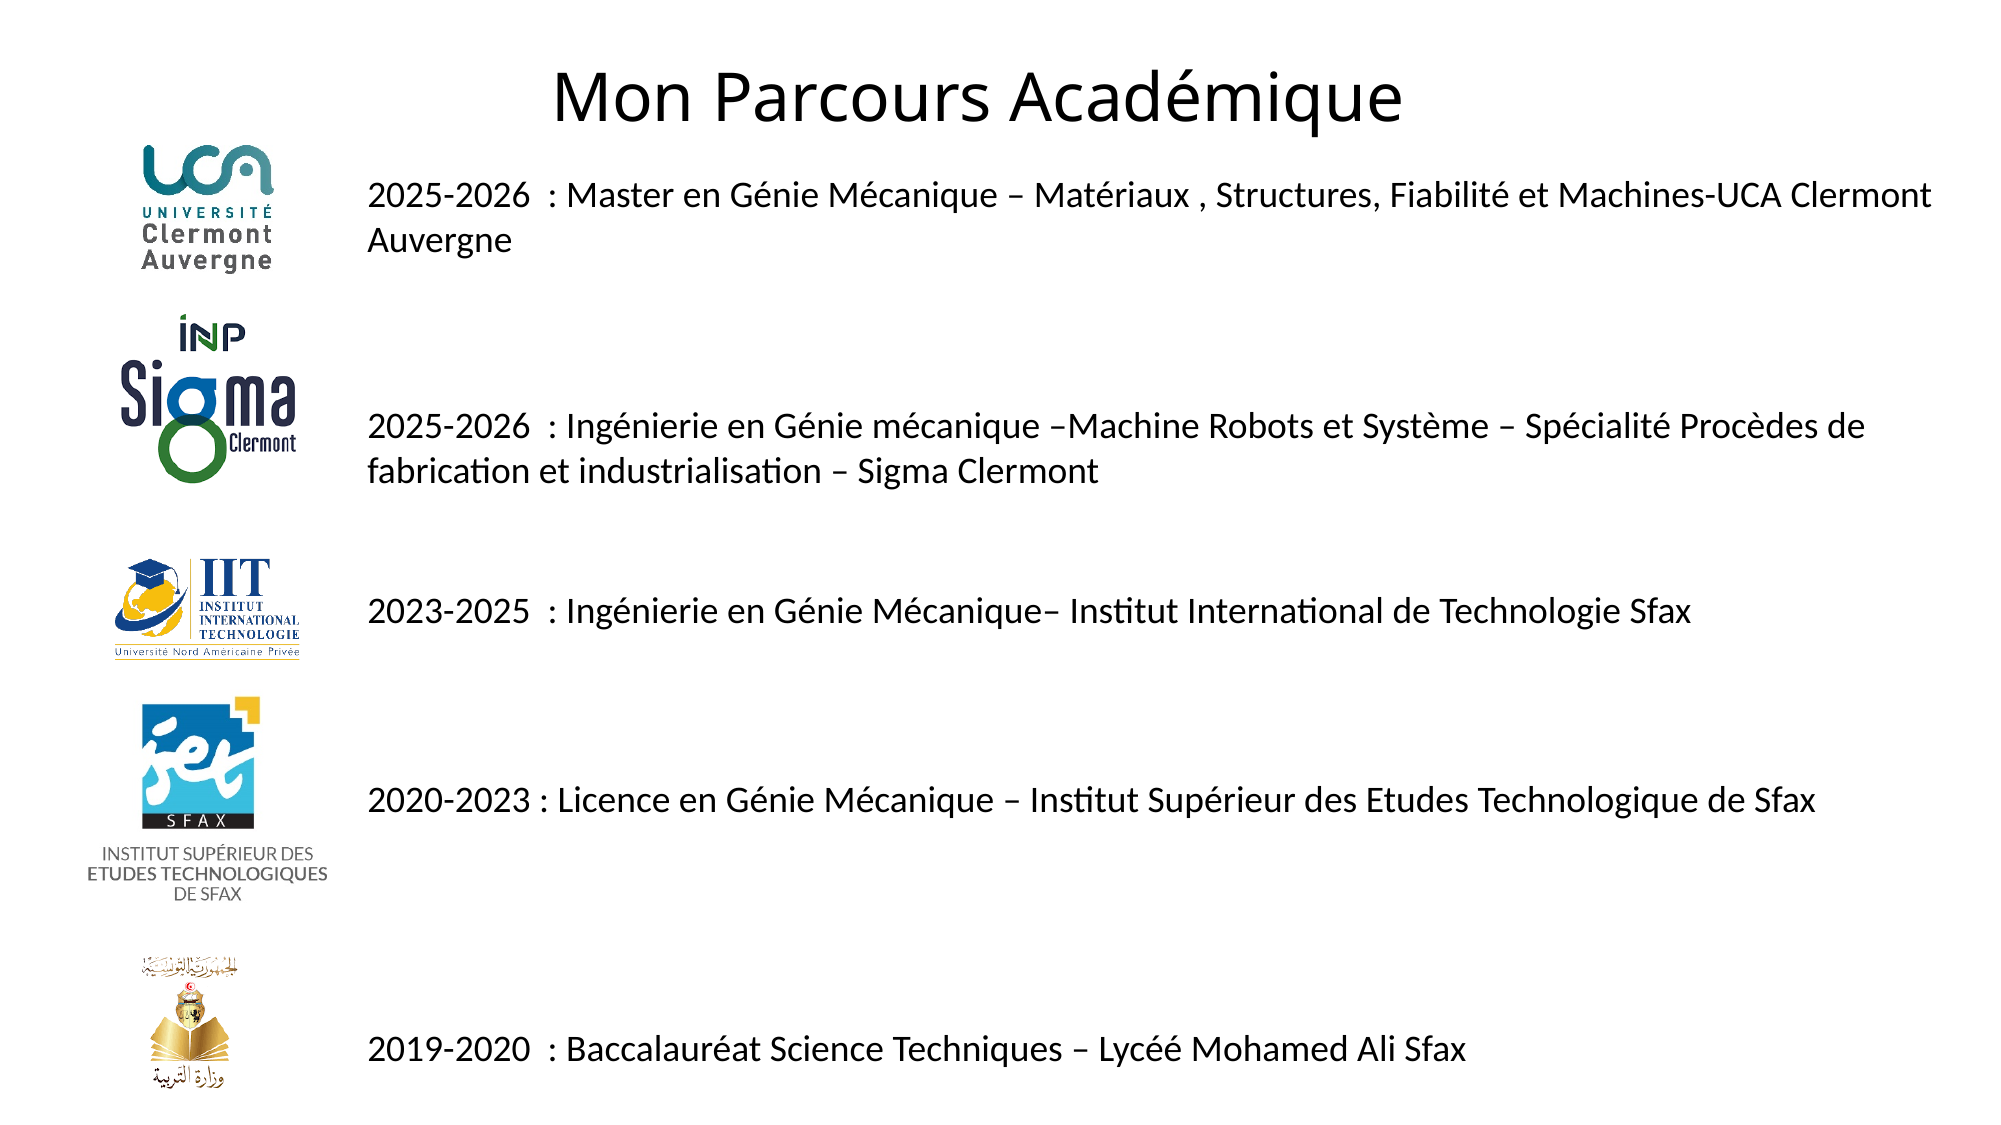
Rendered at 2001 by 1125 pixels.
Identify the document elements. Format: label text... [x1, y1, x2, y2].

picture [94, 921, 285, 1112]
text_box 2025-2026 : Master en Génie Mécanique – Matériaux , Structures, Fiabilité et Machines-UCA Clermont Auvergne [352, 162, 2000, 268]
picture [141, 145, 274, 274]
text_box 2019-2020 : Baccalauréat Science Techniques – Lycéé Mohamed Ali Sfax [352, 1016, 1754, 1077]
text_box 2025-2026 : Ingénierie en Génie mécanique –Machine Robots et Système – Spécialité Procèdes de fabrication et industrialisation – Sigma Clermont [352, 394, 2000, 499]
title Mon Parcours Académique [228, 53, 1728, 144]
text_box 2023-2025 : Ingénierie en Génie Mécanique– Institut International de Technologie Sfax [352, 578, 1754, 639]
picture [103, 303, 312, 511]
picture [88, 678, 327, 918]
text_box 2020-2023 : Licence en Génie Mécanique – Institut Supérieur des Etudes Technologique de Sfax [352, 767, 2000, 828]
picture [98, 543, 307, 675]
